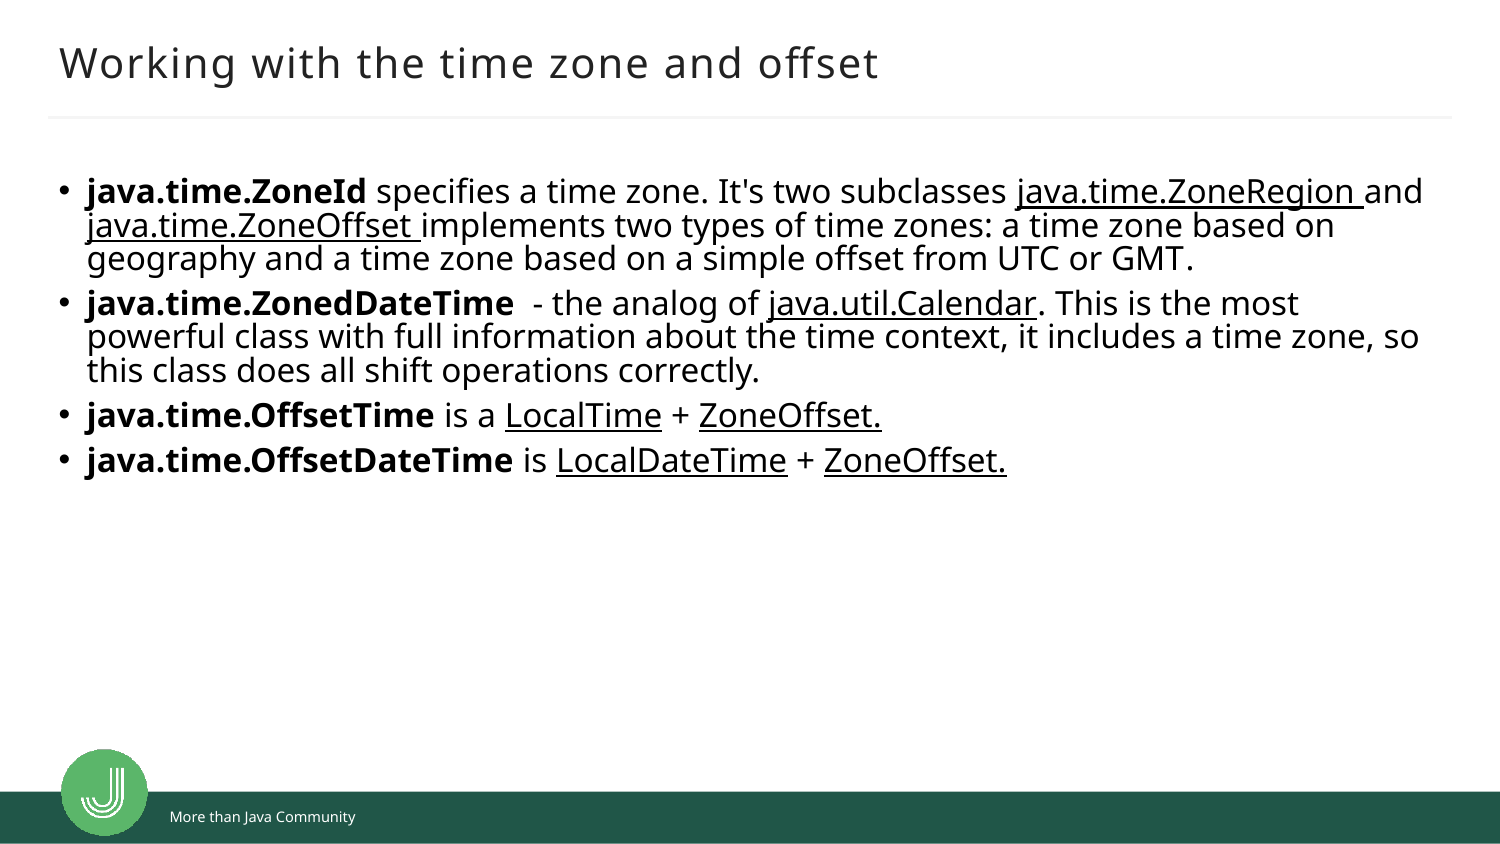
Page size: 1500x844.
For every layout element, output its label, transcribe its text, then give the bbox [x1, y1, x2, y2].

picture [59, 747, 149, 837]
title Working with the time zone and offset [59, 37, 1442, 87]
list java.time.ZoneId specifies a time zone. It's two subclasses java.time.ZoneRegion and java.time.ZoneOffset implements two types of time zones: a time zone based on geography and a time zone based on a simple offset from UTC or GMT. java.time.ZonedDateTime - the analog of java.util.Calendar. This is the most powerful class with full information about the time context, it includes a time zone, so this class does all shift operations correctly. java.time.OffsetTime is a LocalTime + ZoneOffset. java.time.OffsetDateTime is LocalDateTime + ZoneOffset. [58, 177, 1442, 735]
